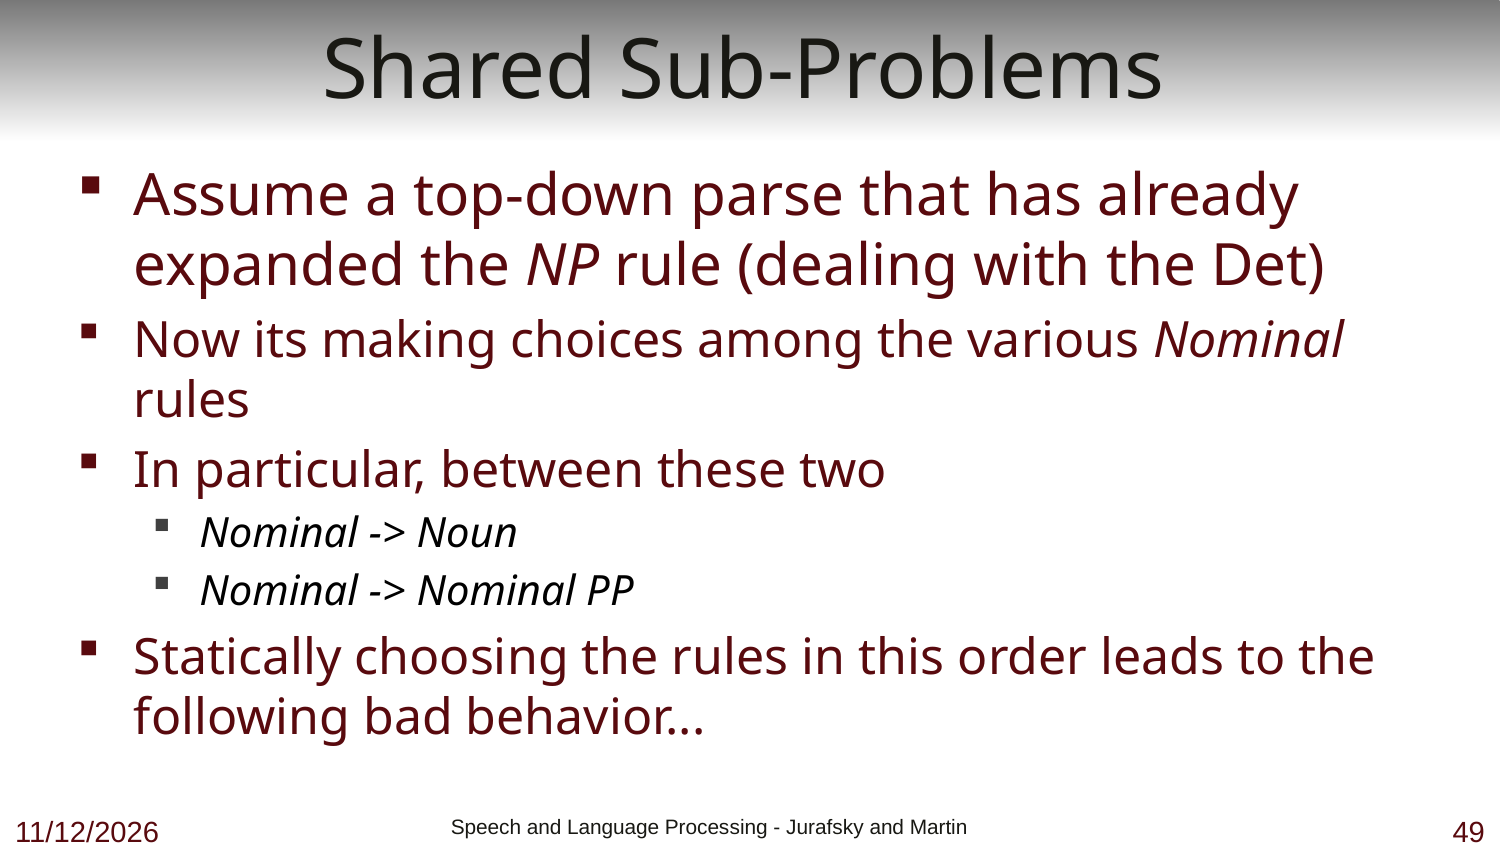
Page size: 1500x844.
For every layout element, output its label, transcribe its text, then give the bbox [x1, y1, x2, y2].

title Shared Sub-Problems [12, 0, 1475, 132]
list Assume a top-down parse that has already expanded the NP rule (dealing with the Det) Now its making choices among the various Nominal rules In particular, between these two Nominal -> Noun Nominal -> Nominal PP Statically choosing the rules in this order leads to the following bad behavior... [62, 150, 1413, 797]
slide_number 49 [1424, 806, 1500, 844]
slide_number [0, 806, 199, 844]
footer Speech and Language Processing - Jurafsky and Martin [199, 806, 1424, 844]
